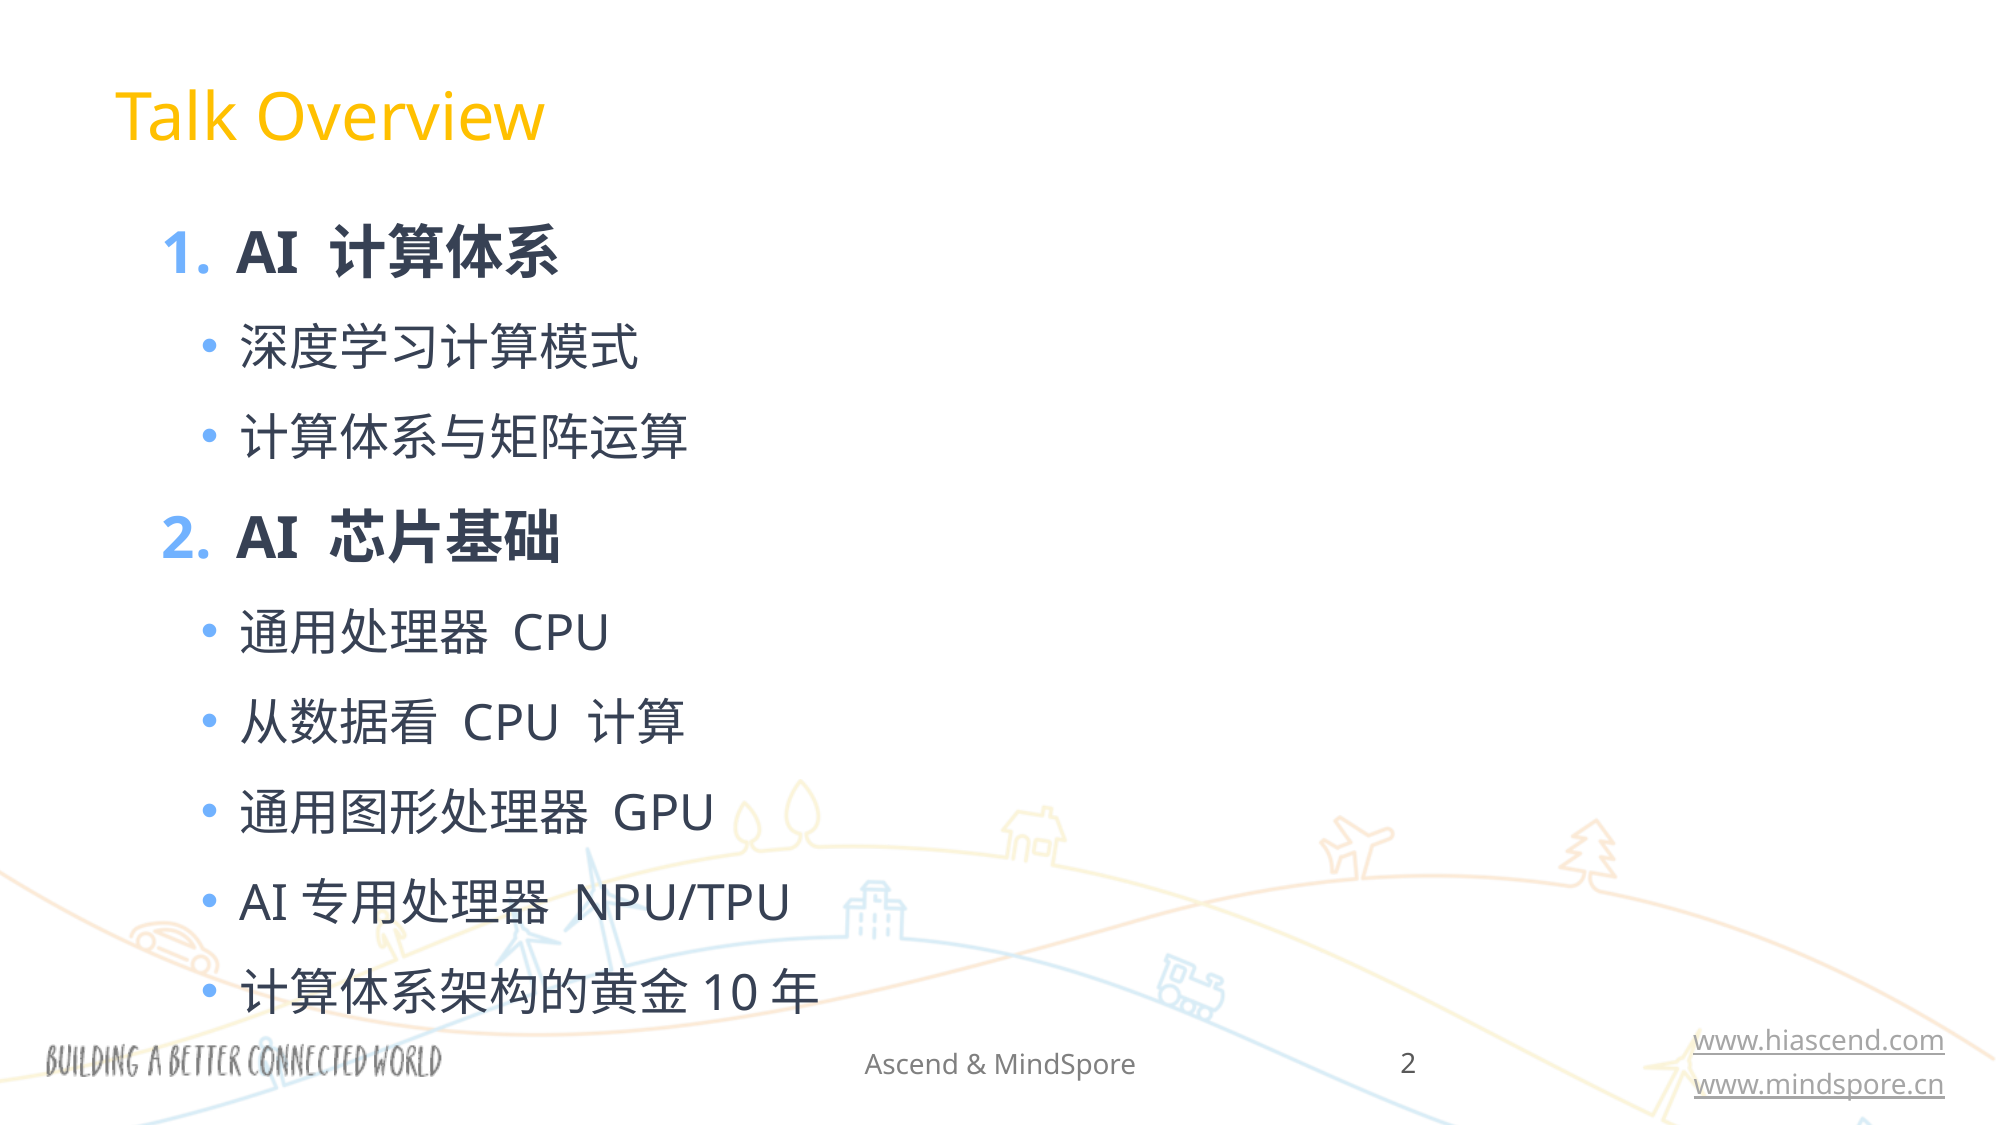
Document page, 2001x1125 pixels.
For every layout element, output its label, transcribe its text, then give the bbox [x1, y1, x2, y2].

text_box AI 计算体系 深度学习计算模式 计算体系与矩阵运算 AI 芯片基础 通用处理器 CPU 从数据看 CPU 计算 通用图形处理器 GPU AI专用处理器 NPU/TPU 计算体系架构的黄金10年 [146, 172, 989, 1024]
text_box Talk Overview [101, 66, 1900, 163]
picture [23, 1023, 468, 1105]
